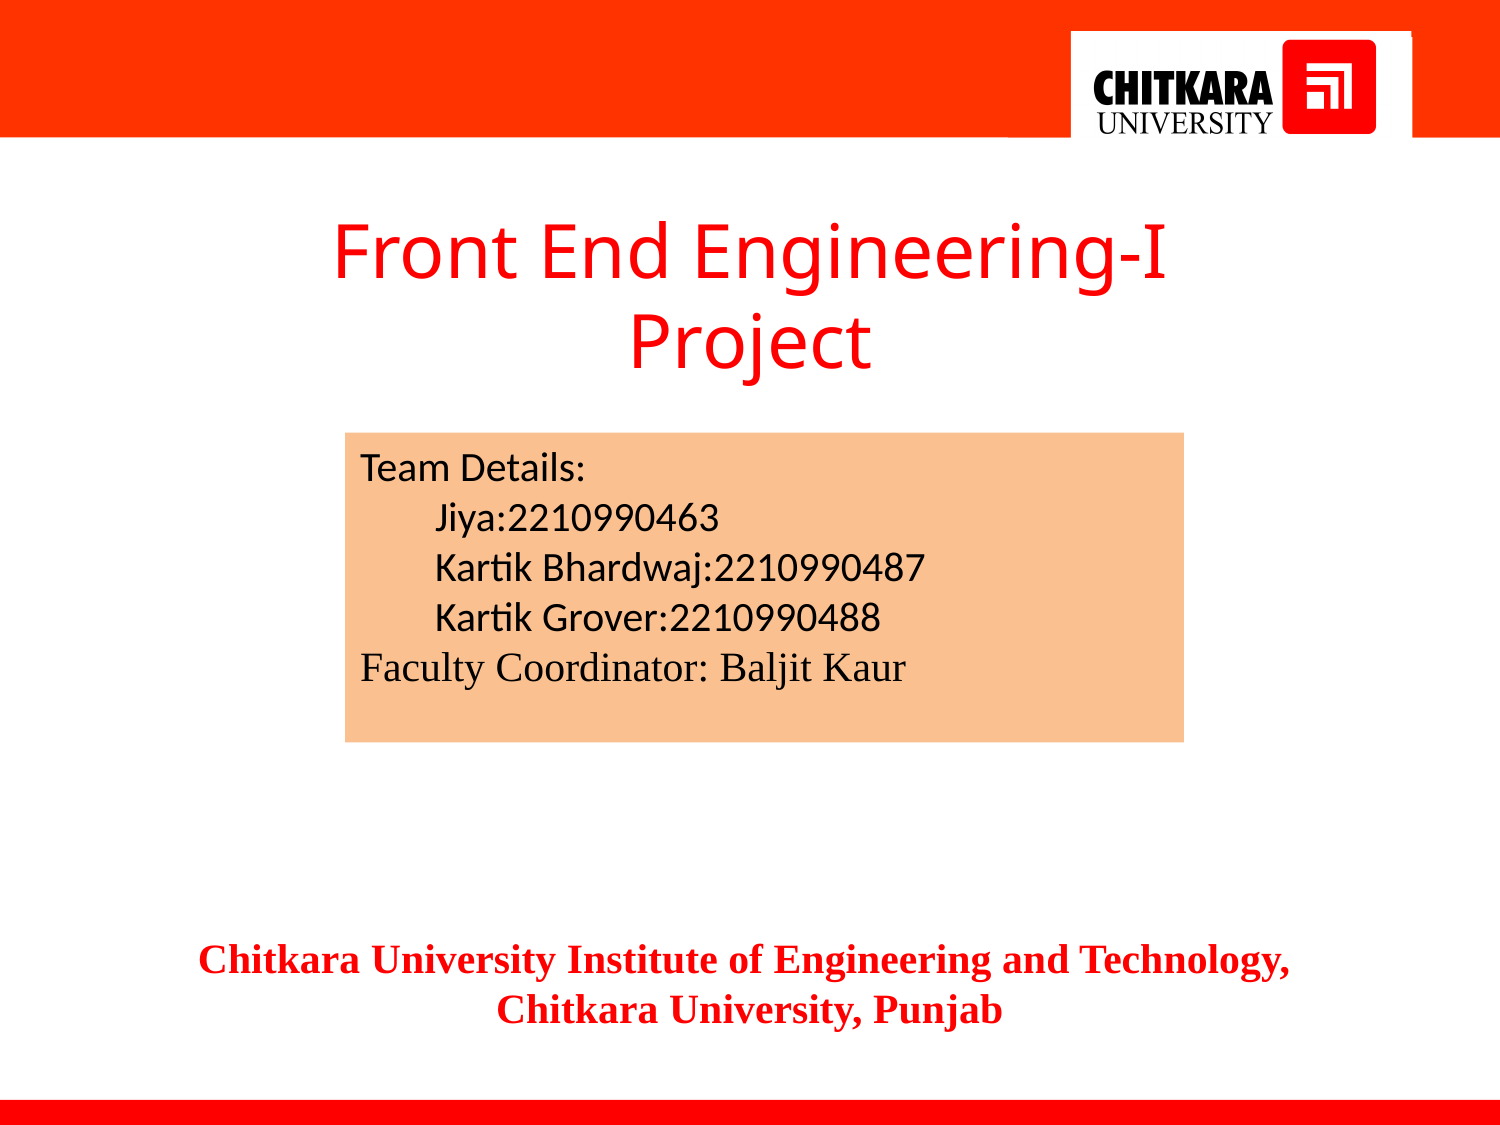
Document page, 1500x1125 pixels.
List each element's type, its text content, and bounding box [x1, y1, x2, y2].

text_box Chitkara University Institute of Engineering and Technology, Chitkara University, Punjab [183, 924, 1317, 1040]
text_box Team Details: Jiya:2210990463 Kartik Bhardwaj:2210990487 Kartik Grover:2210990488 Faculty Coordinator: Baljit Kaur [345, 432, 1184, 743]
picture [1074, 37, 1391, 138]
text_box Front End Engineering-I Project [206, 196, 1294, 391]
